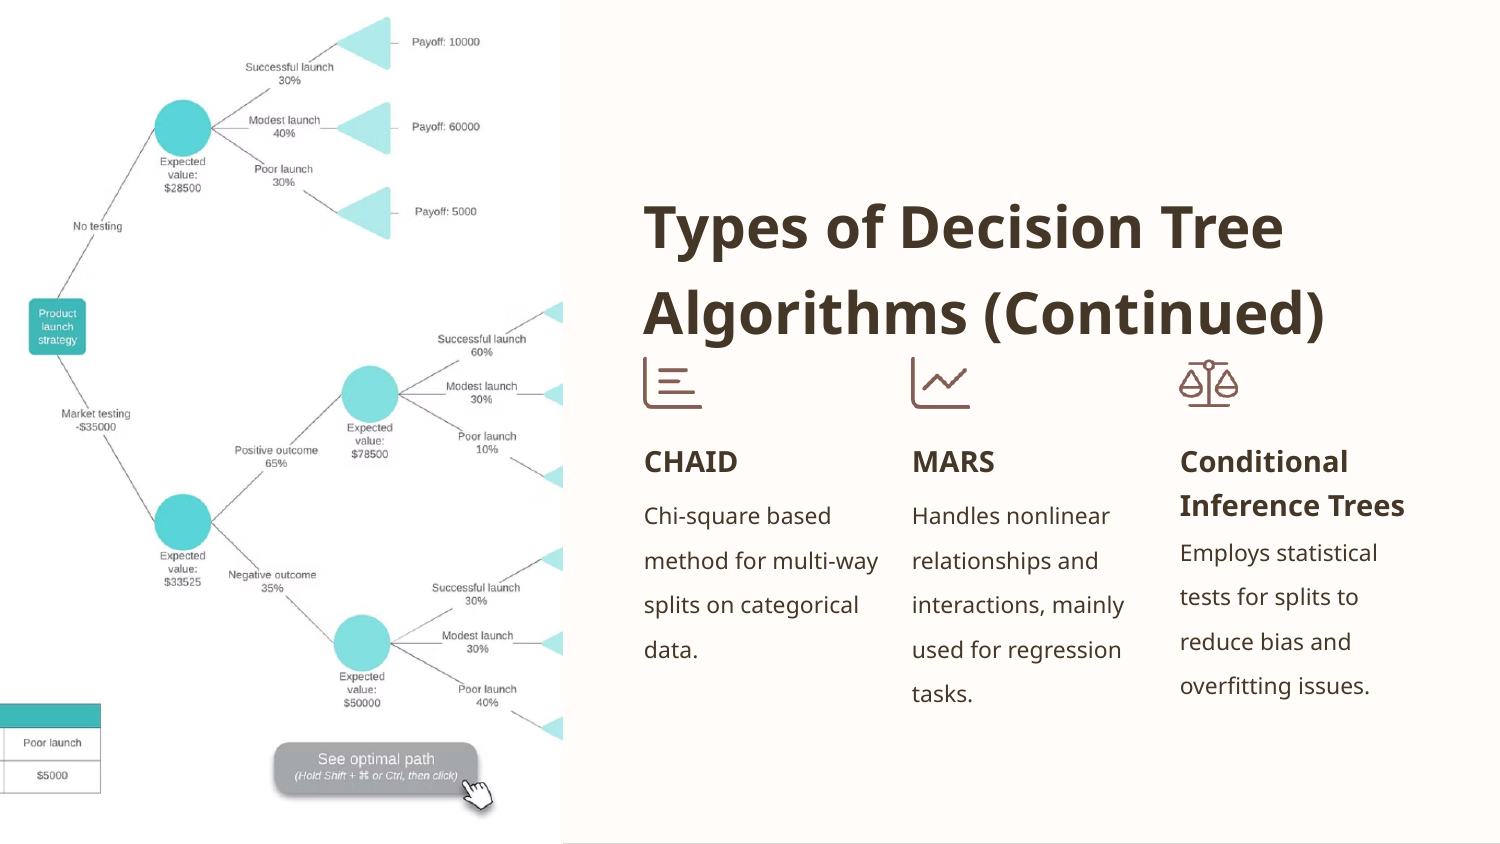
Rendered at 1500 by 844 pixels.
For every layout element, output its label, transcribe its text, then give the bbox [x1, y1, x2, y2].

text_box Conditional Inference Trees [1179, 434, 1419, 508]
text_box CHAID [643, 434, 883, 471]
picture [911, 352, 971, 412]
text_box Chi-square based method for multi-way splits on categorical data. [643, 484, 883, 634]
text_box Handles nonlinear relationships and interactions, mainly used for regression tasks. [911, 484, 1151, 671]
text_box Types of Decision Tree Algorithms (Continued) [643, 172, 1419, 319]
picture [643, 352, 703, 412]
text_box MARS [911, 434, 1151, 471]
picture [1179, 352, 1239, 412]
text_box Employs statistical tests for splits to reduce bias and overfitting issues. [1179, 521, 1419, 670]
picture [0, 0, 563, 844]
